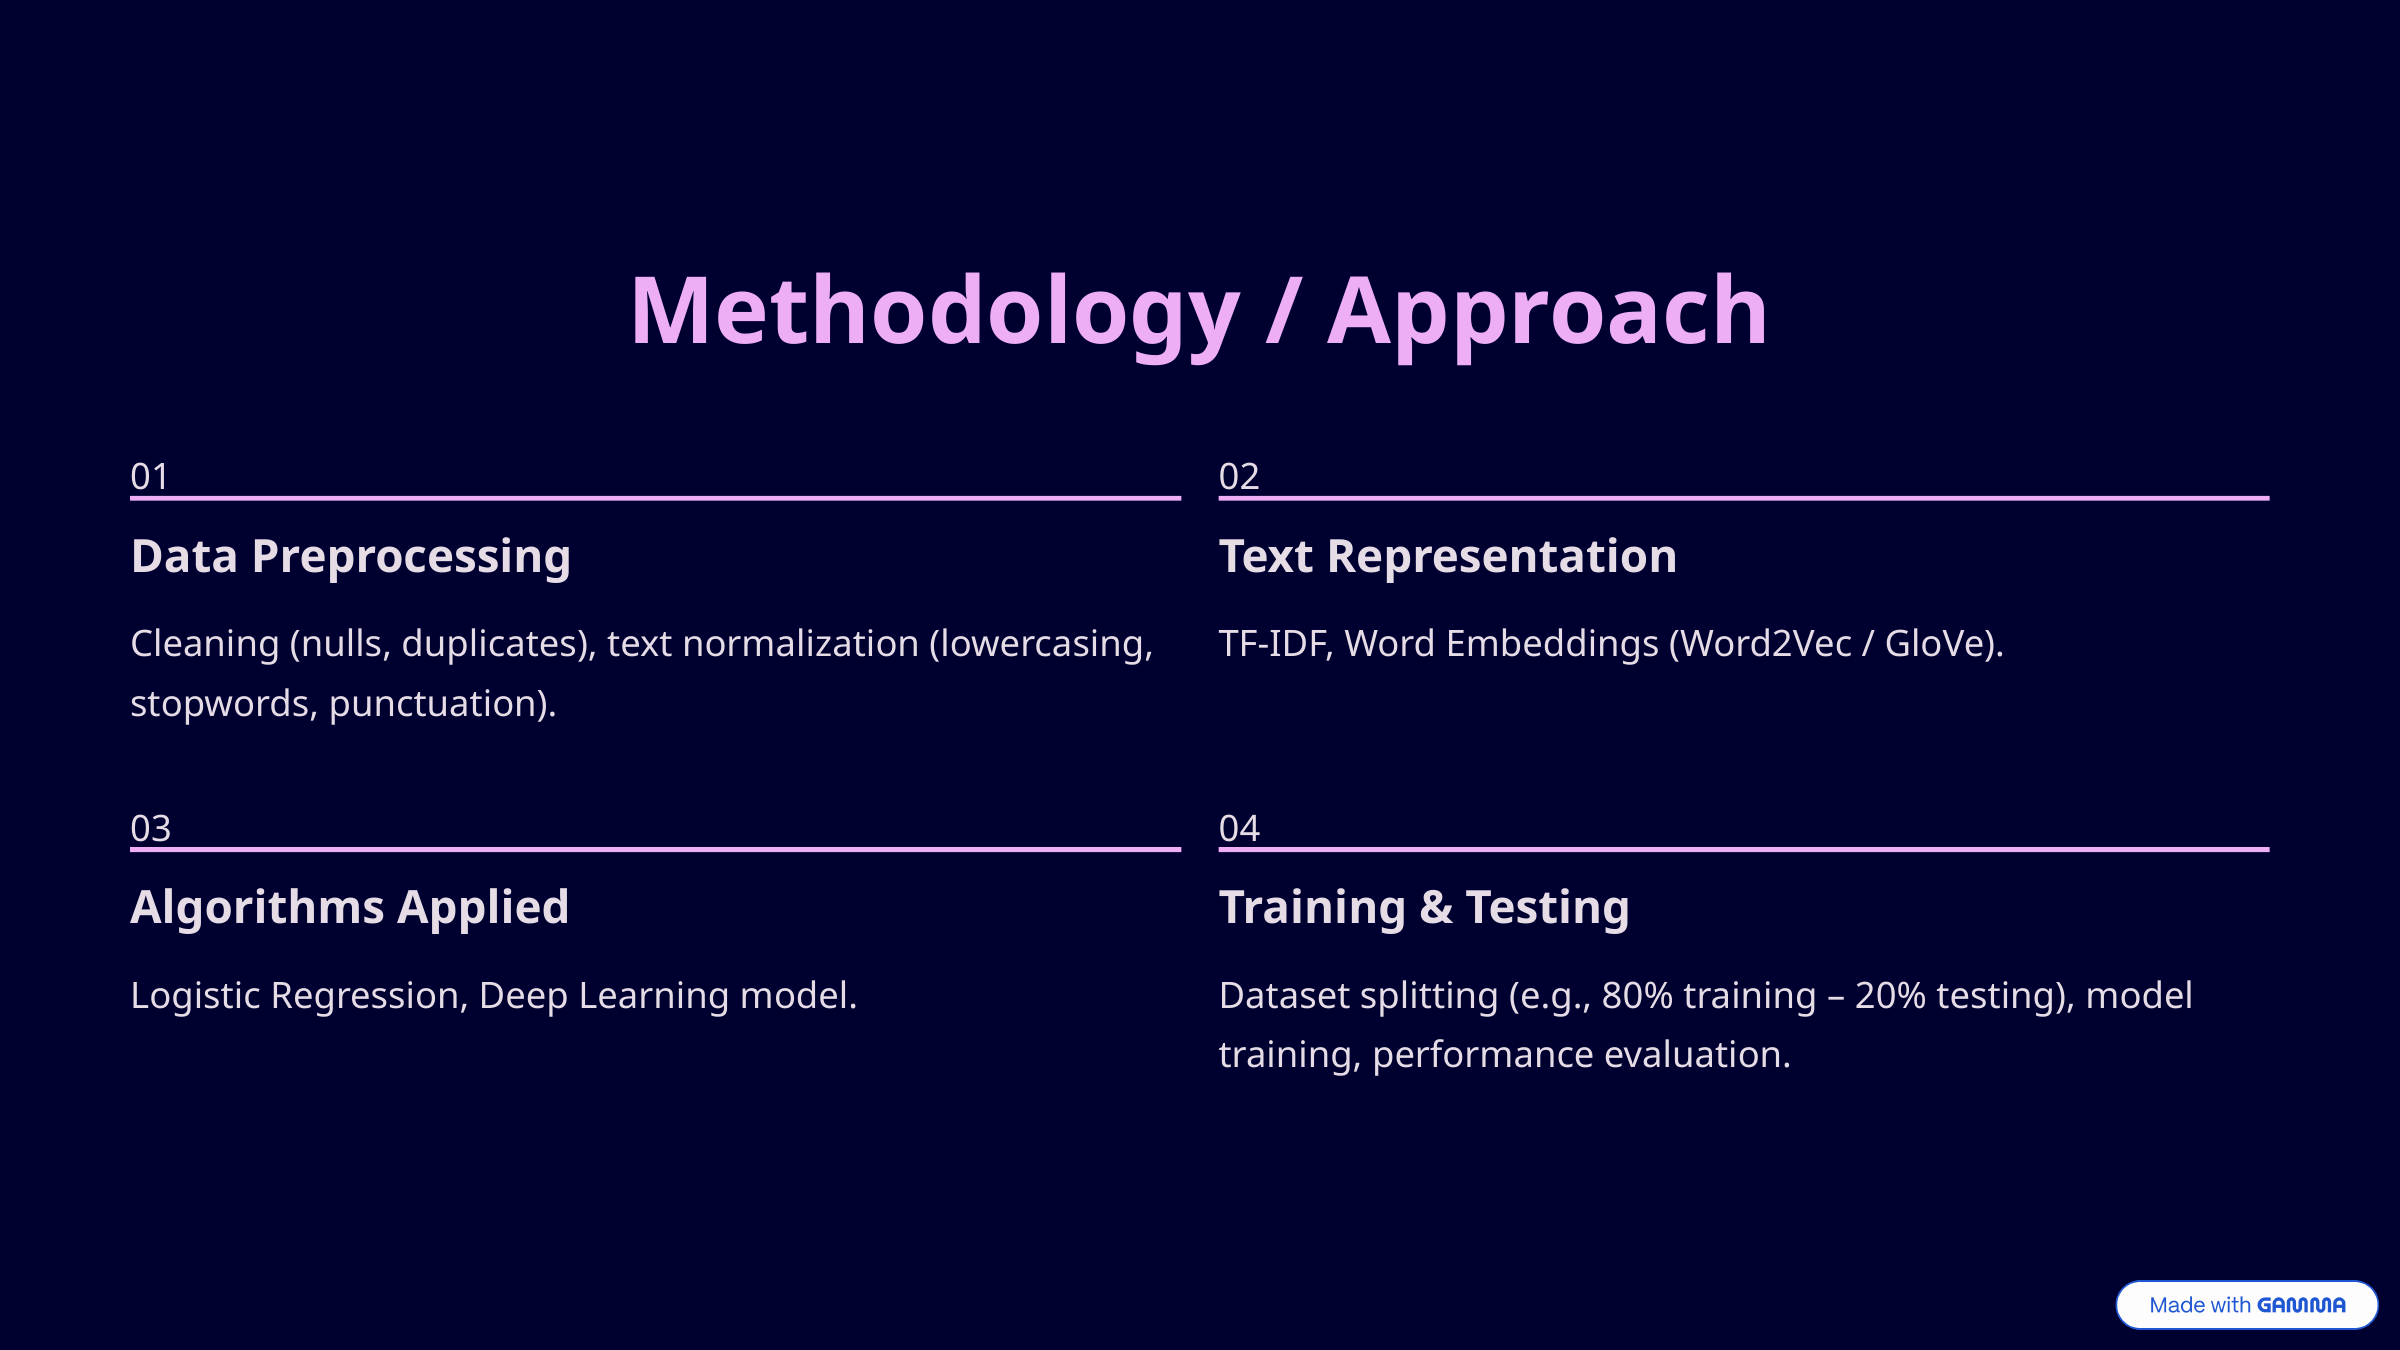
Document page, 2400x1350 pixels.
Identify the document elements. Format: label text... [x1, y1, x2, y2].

text_box Text Representation [1218, 524, 1684, 583]
text_box [130, 495, 1182, 501]
text_box Data Preprocessing [130, 524, 596, 583]
text_box 04 [1218, 788, 1256, 836]
text_box 02 [1218, 437, 1256, 484]
text_box 01 [130, 437, 168, 484]
text_box [130, 847, 1182, 853]
text_box Training & Testing [1218, 875, 1684, 934]
text_box Algorithms Applied [130, 875, 596, 934]
text_box 03 [130, 788, 168, 836]
text_box [1218, 847, 2270, 853]
text_box Cleaning (nulls, duplicates), text normalization (lowercasing, stopwords, punctuation). [130, 604, 1182, 724]
text_box Methodology / Approach [629, 246, 1770, 364]
text_box Dataset splitting (e.g., 80% training – 20% testing), model training, performance evaluation. [1218, 956, 2270, 1076]
text_box Logistic Regression, Deep Learning model. [130, 956, 1182, 1016]
text_box [1218, 495, 2270, 501]
picture [2106, 1271, 2389, 1339]
text_box TF-IDF, Word Embeddings (Word2Vec / GloVe). [1218, 604, 2270, 665]
